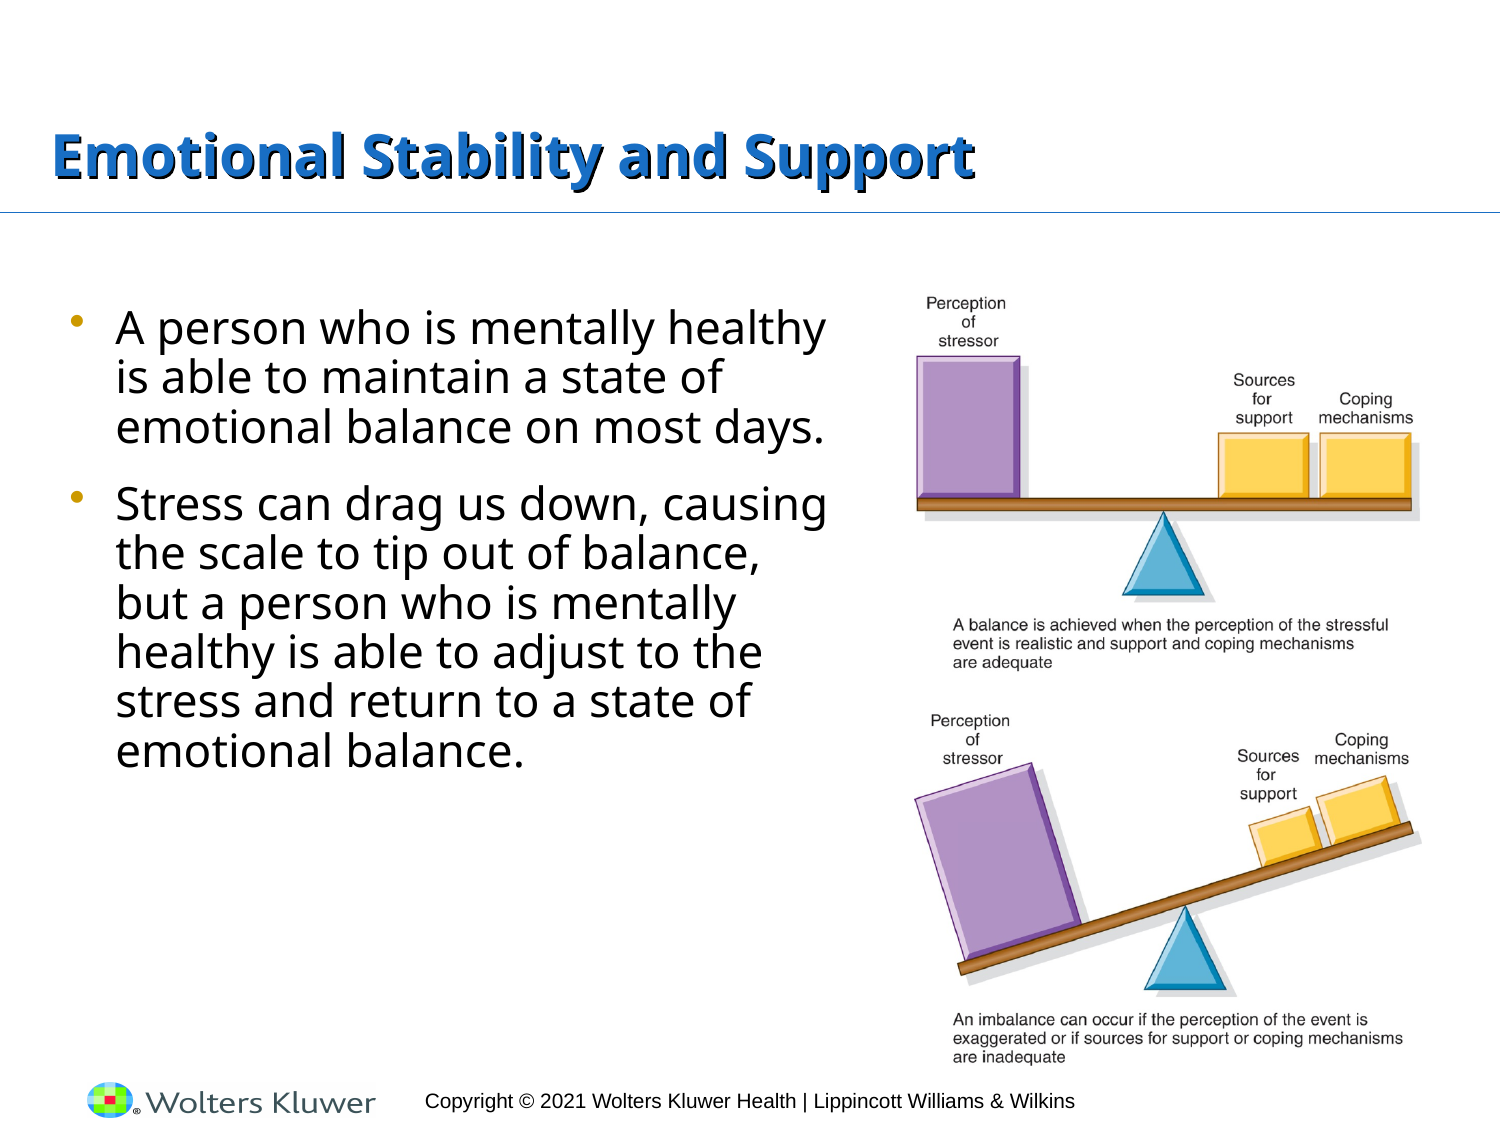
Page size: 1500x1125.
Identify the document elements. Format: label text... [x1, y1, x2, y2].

title Emotional Stability and Support [50, 125, 1468, 190]
picture [87, 1082, 376, 1118]
picture [913, 293, 1424, 1066]
list A person who is mentally healthy is able to maintain a state of emotional balance on most days. Stress can drag us down, causing the scale to tip out of balance, but a person who is mentally healthy is able to adjust to the stress and return to a state of emotional balance. [53, 297, 849, 1076]
